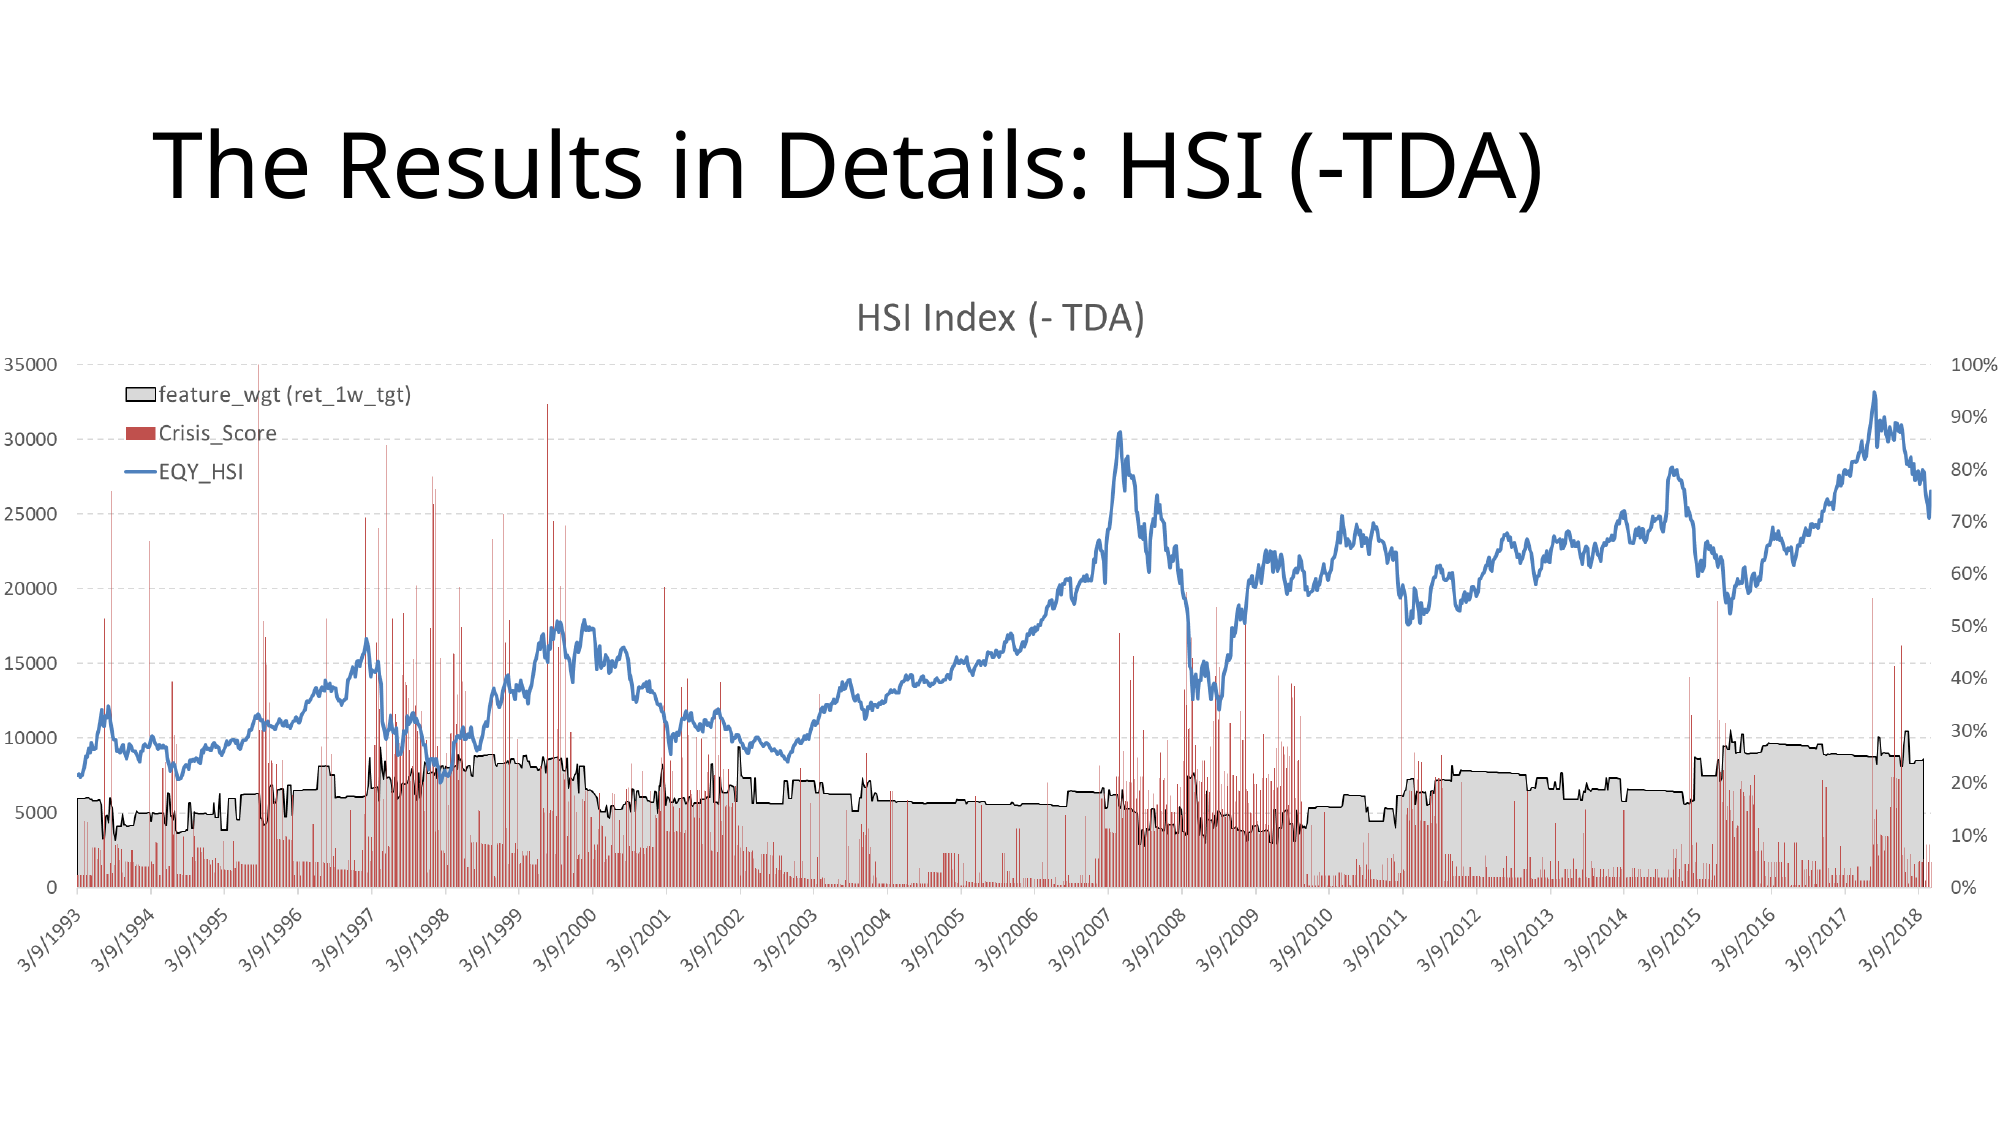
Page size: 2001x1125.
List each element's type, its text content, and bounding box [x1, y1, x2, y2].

picture [0, 277, 2000, 987]
title The Results in Details: HSI (-TDA) [137, 59, 1863, 277]
